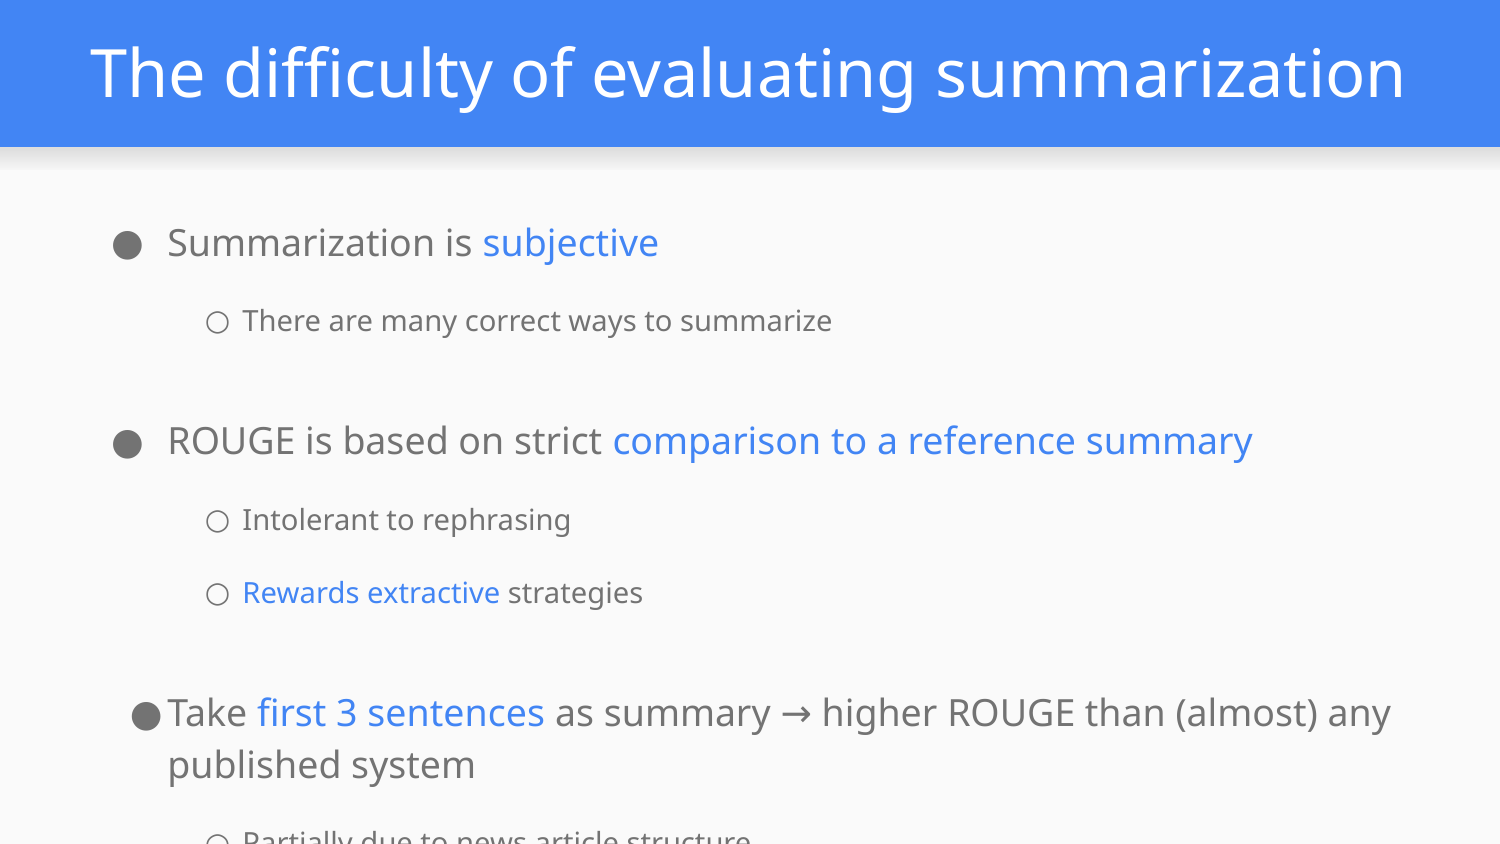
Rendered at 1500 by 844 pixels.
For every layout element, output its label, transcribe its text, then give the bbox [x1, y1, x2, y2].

list Summarization is subjective There are many correct ways to summarize ROUGE is based on strict comparison to a reference summary Intolerant to rephrasing Rewards extractive strategies Take first 3 sentences as summary → higher ROUGE than (almost) any published system Partially due to news article structure [77, 196, 1427, 760]
title The difficulty of evaluating summarization [75, 0, 1425, 126]
